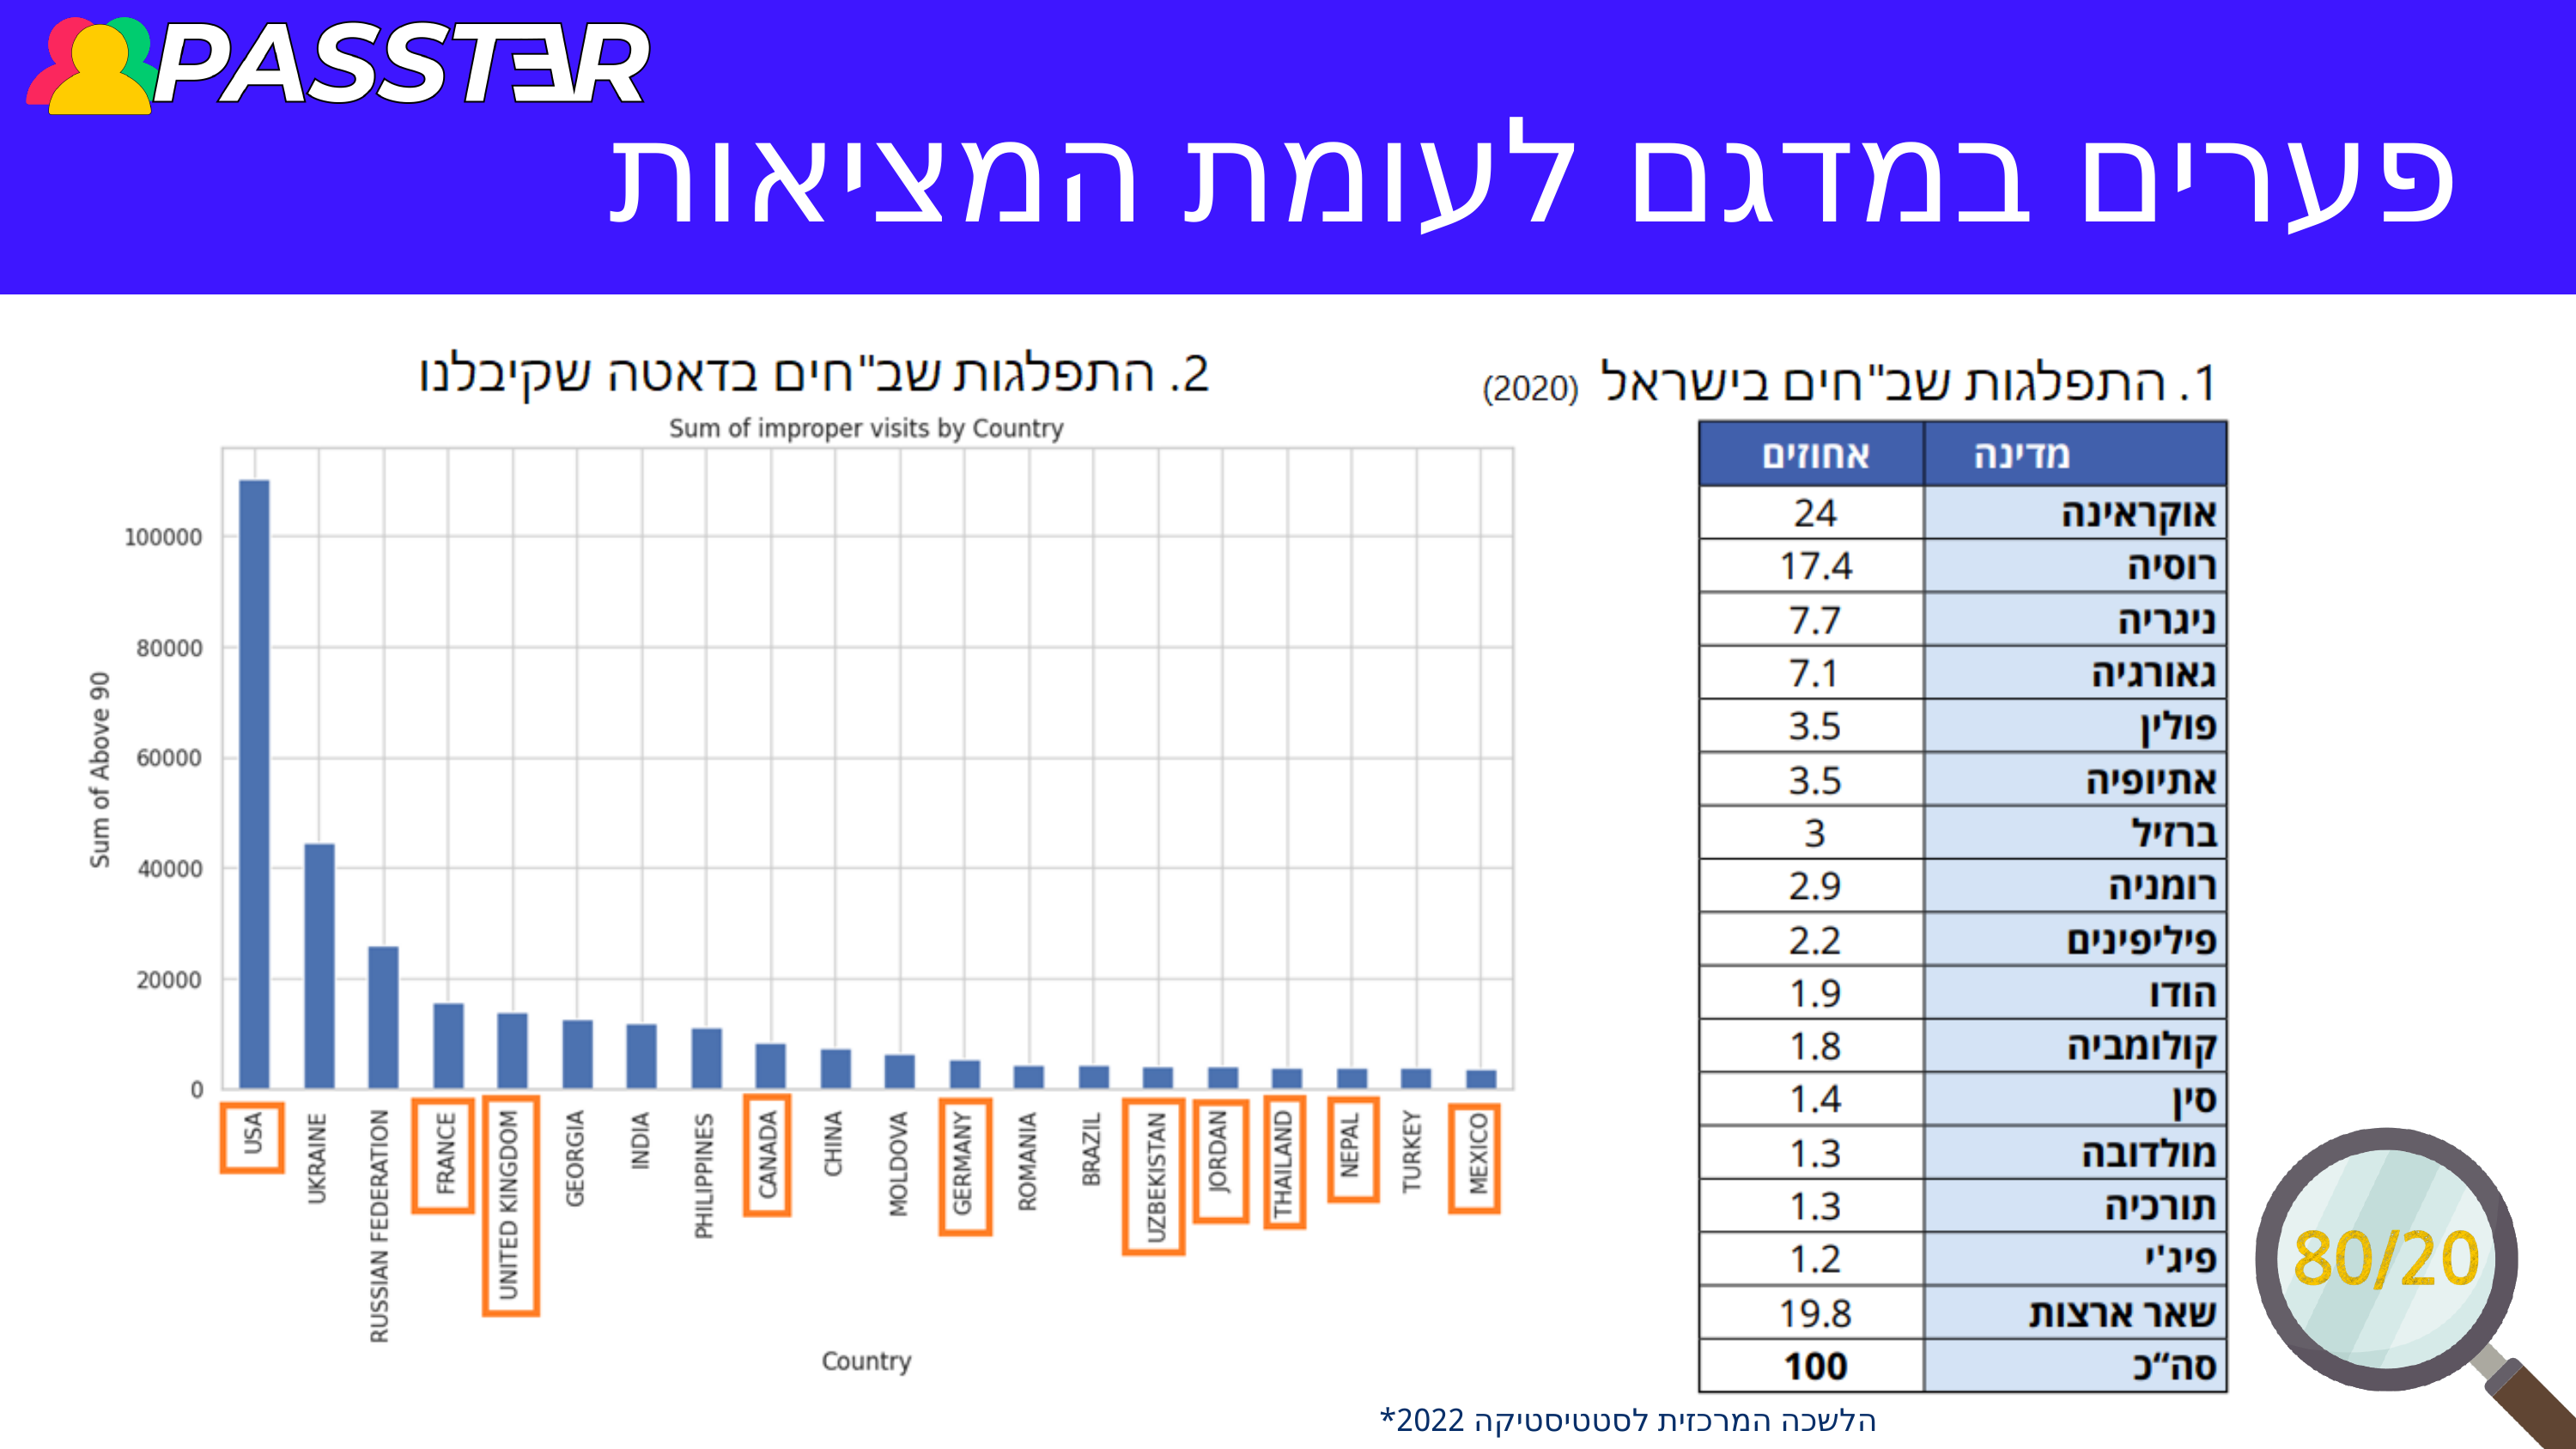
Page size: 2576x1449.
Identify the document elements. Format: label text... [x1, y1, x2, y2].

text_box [2241, 1113, 2576, 1449]
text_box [0, 0, 2576, 294]
text_box [66, 325, 2328, 1412]
text_box *הלשכה המרכזית לסטטיסטיקה 2022 [1379, 1393, 2237, 1439]
